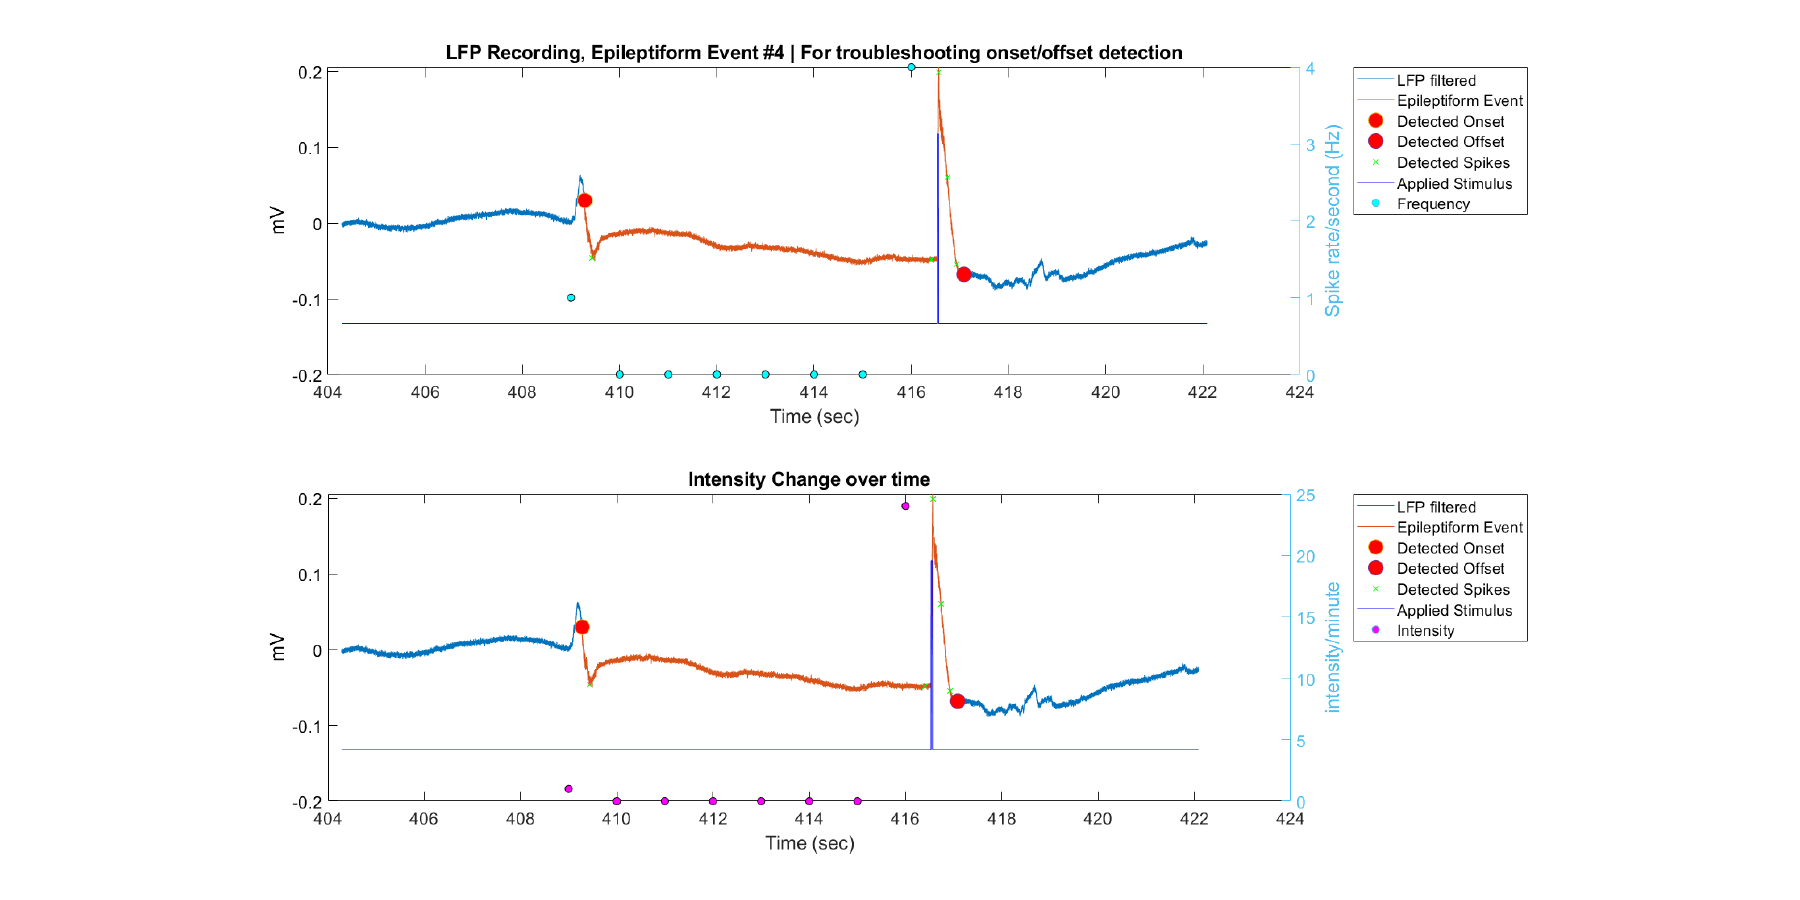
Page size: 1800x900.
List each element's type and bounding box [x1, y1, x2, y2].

picture [126, 0, 1674, 900]
